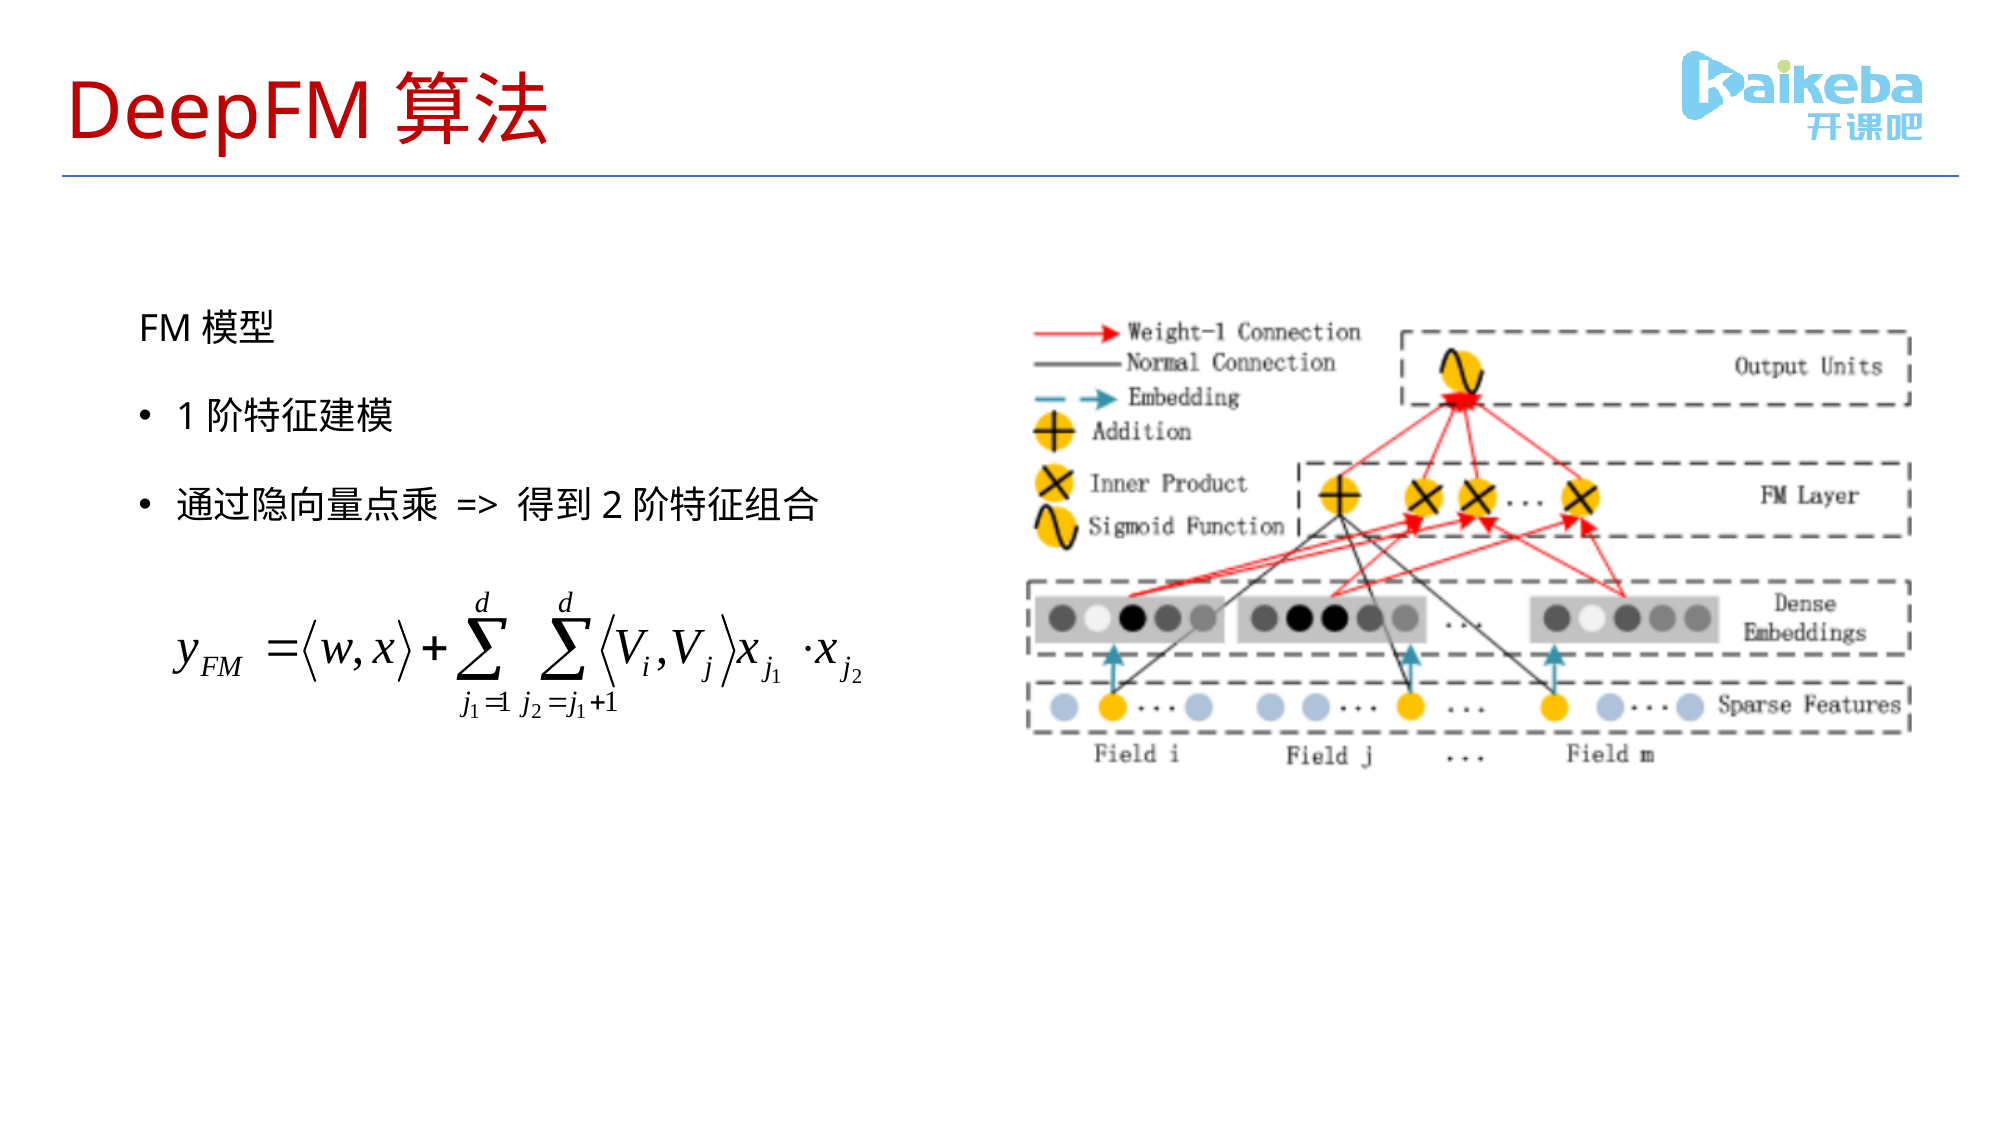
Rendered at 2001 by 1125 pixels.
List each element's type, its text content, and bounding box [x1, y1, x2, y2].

text_box FM模型 1阶特征建模 通过隐向量点乘 => 得到2阶特征组合 [130, 274, 1180, 965]
picture [1006, 319, 1926, 780]
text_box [164, 579, 873, 731]
title DeepFM算法 [57, 59, 1728, 167]
